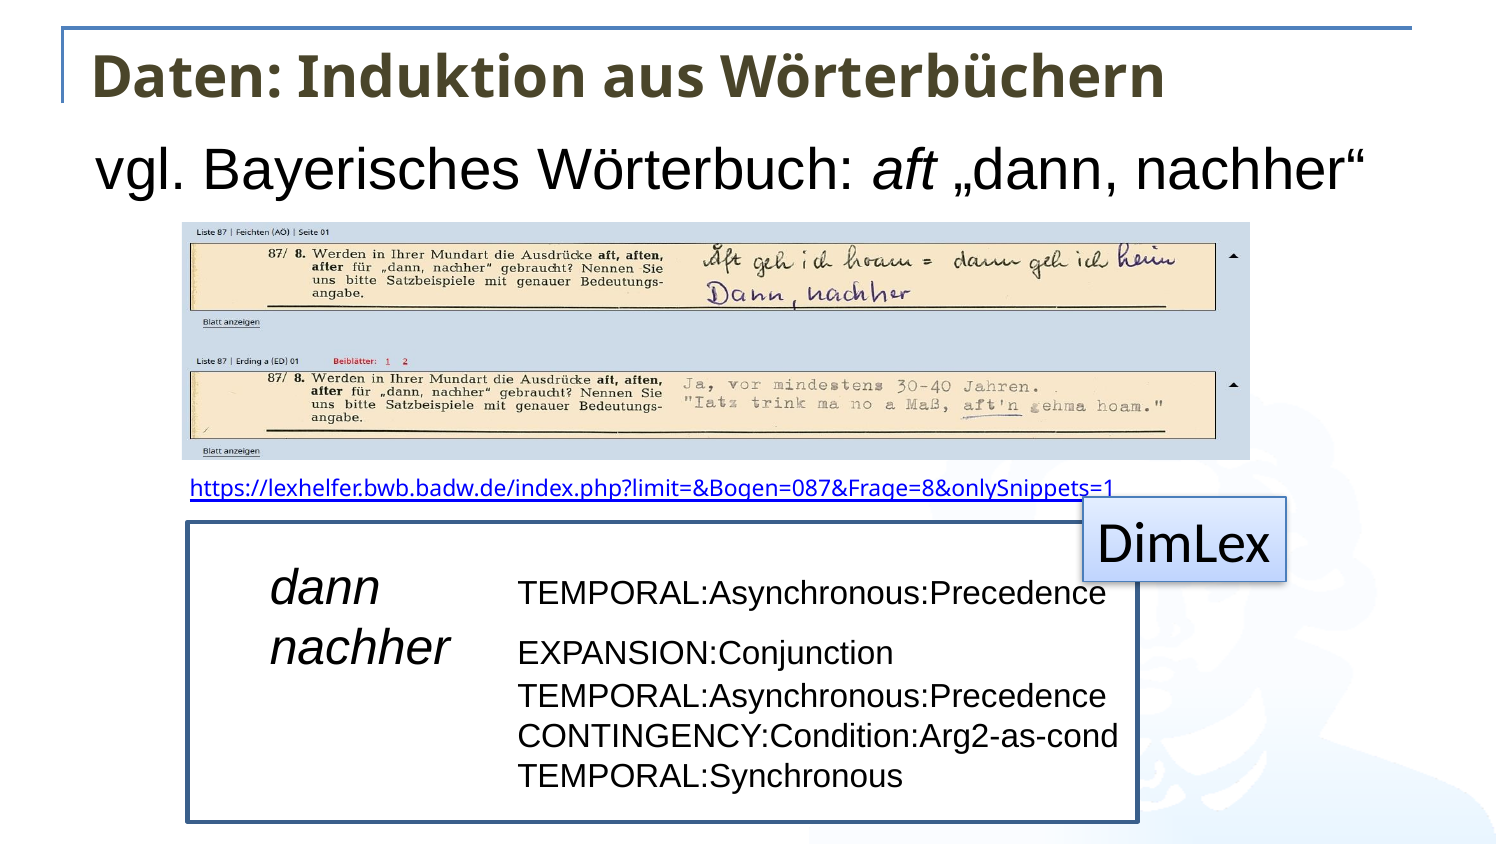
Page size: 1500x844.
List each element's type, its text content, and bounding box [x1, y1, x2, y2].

text_box [185, 802, 1140, 824]
text_box vgl. Bayerisches Wörterbuch: aft „dann, nachher“ [81, 173, 1382, 209]
text_box DimLex [1082, 496, 1287, 582]
text_box dann TEMPORAL:Asynchronous:Precedence nachher EXPANSION:Conjunction TEMPORAL:Asynchronous:Precedence CONTINGENCY:Condition:Arg2-as-cond TEMPORAL:Synchronous [45, 546, 1200, 802]
picture [181, 222, 1251, 460]
title Daten: Induktion aus Wörterbüchern [75, 32, 1425, 173]
text_box [185, 520, 1077, 546]
text_box https://lexhelfer.bwb.badw.de/index.php?limit=&Bogen=087&Frage=8&onlySnippets=1 [187, 471, 1461, 506]
